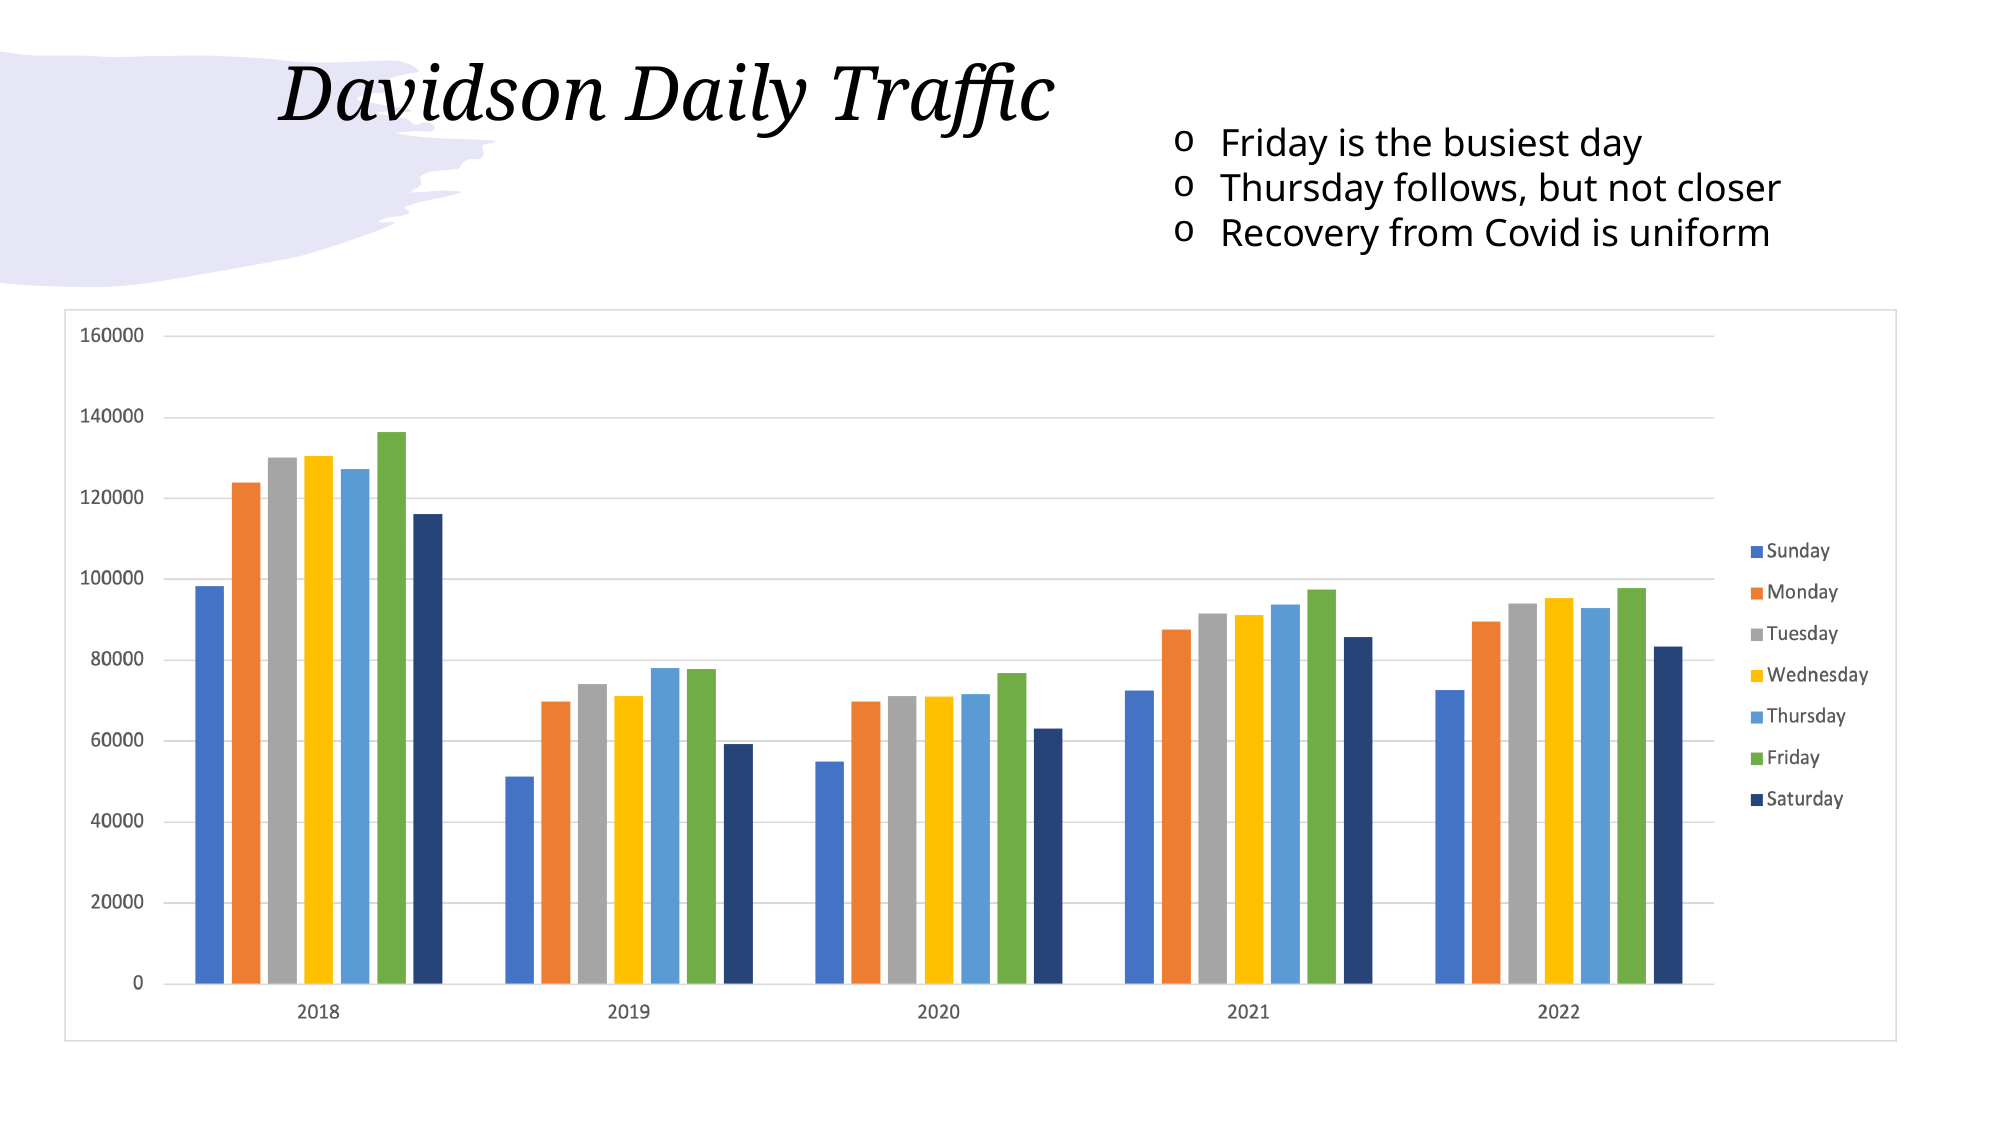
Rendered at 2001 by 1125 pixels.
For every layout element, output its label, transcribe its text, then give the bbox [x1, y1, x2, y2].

text_box Friday is the busiest day Thursday follows, but not closer Recovery from Covid is uniform [1158, 111, 1798, 262]
title Davidson Daily Traffic [0, 43, 1509, 144]
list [62, 308, 1900, 1043]
